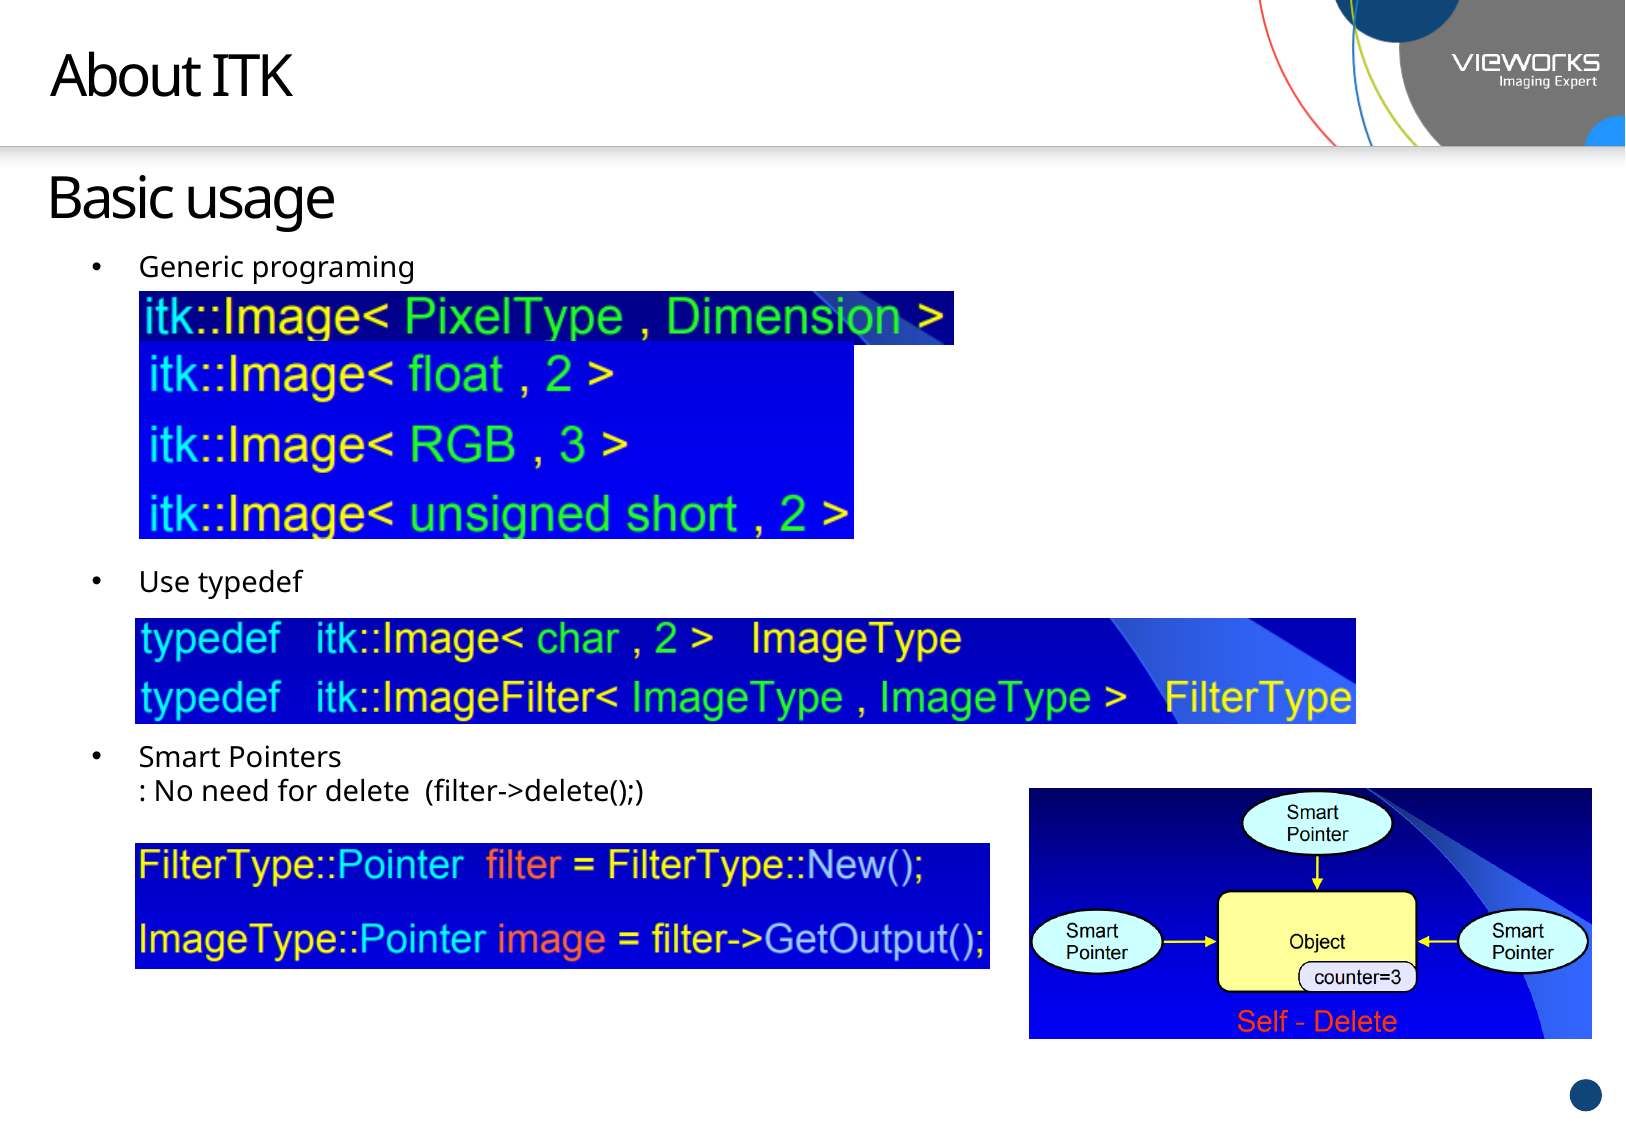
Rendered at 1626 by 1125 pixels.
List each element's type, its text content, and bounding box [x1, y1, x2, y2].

title About ITK [35, 24, 1498, 123]
picture [1029, 788, 1592, 1040]
picture [1255, 0, 1625, 146]
picture [134, 618, 1356, 724]
picture [138, 291, 954, 540]
text_box Generic programing Use typedef Smart Pointers : No need for delete (filter->delete();) [76, 241, 1593, 816]
picture [134, 843, 990, 969]
text_box Basic usage [31, 152, 801, 238]
